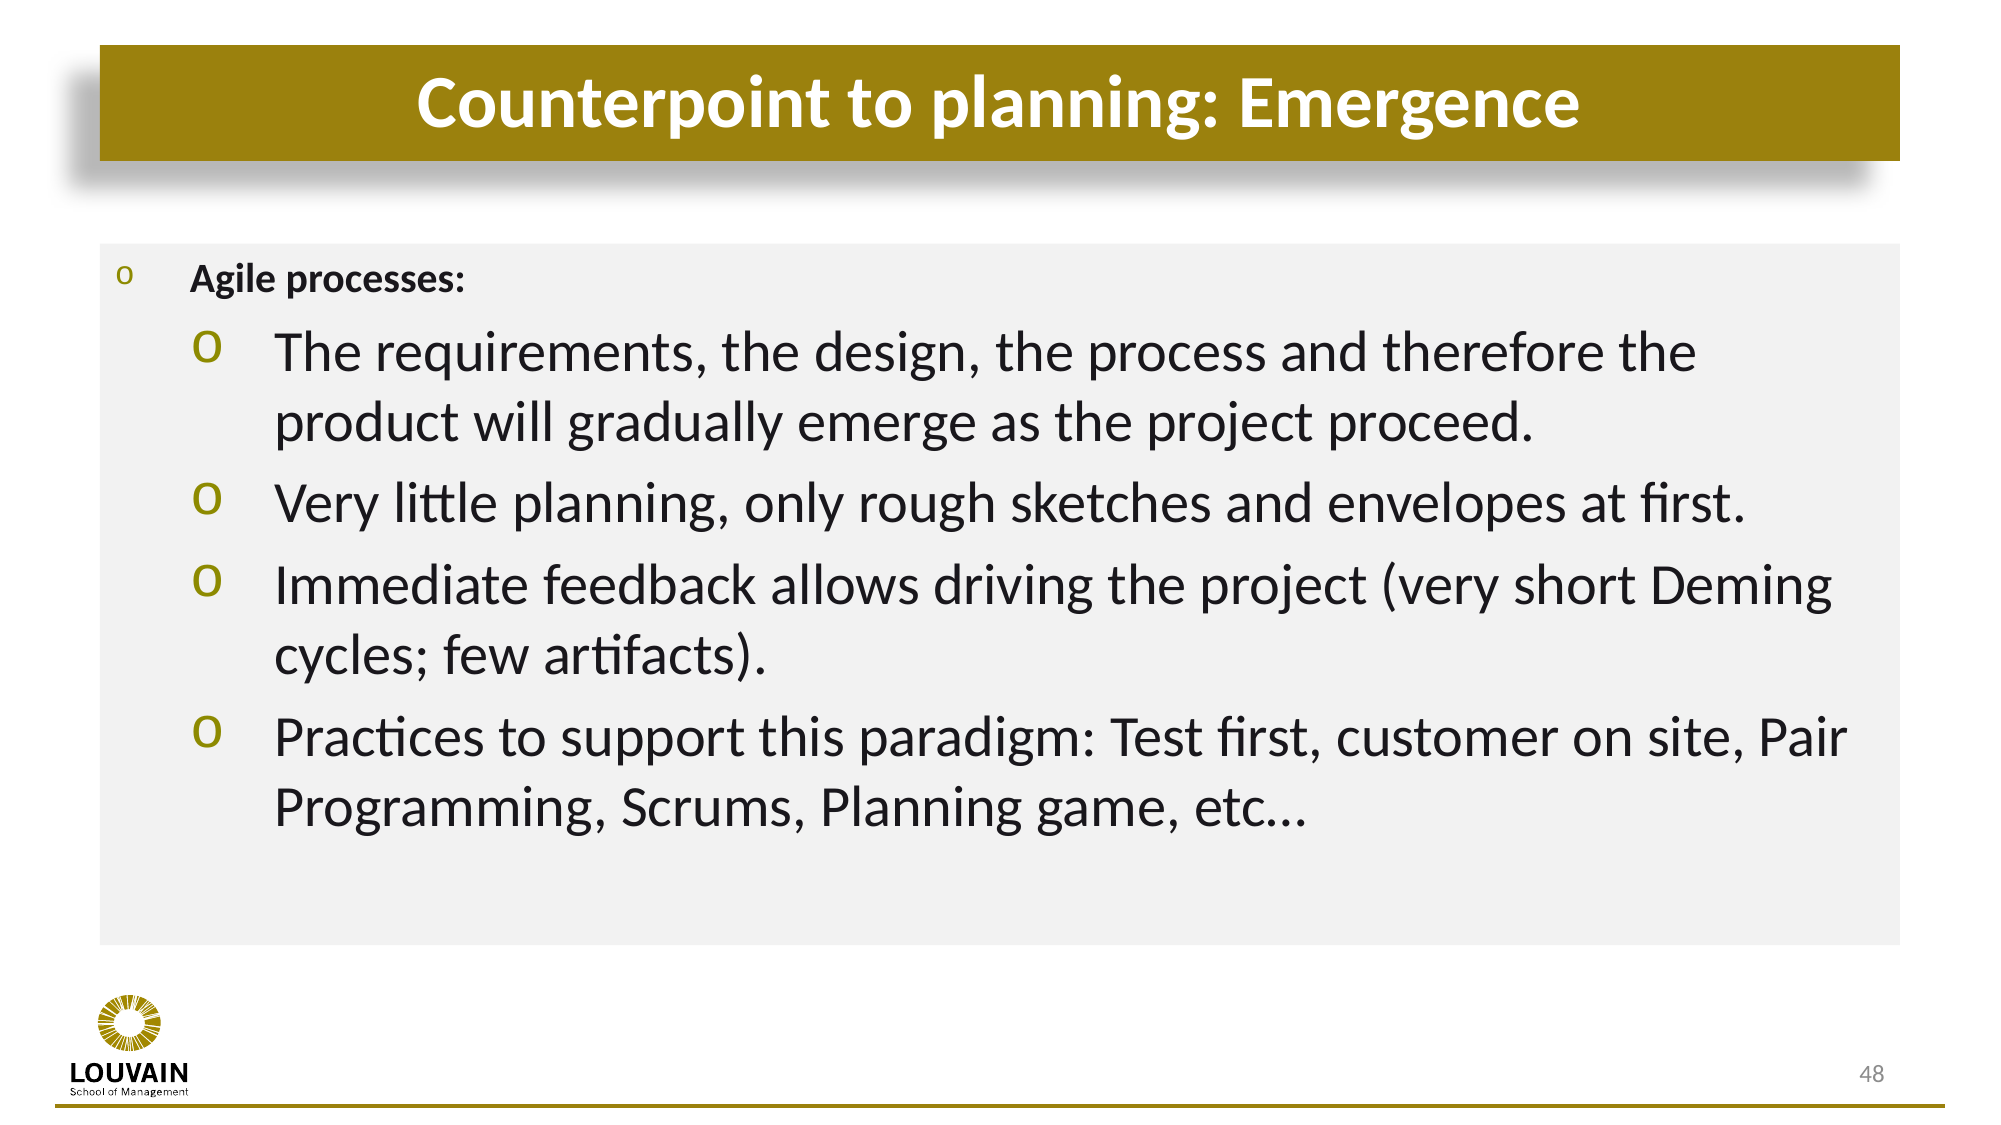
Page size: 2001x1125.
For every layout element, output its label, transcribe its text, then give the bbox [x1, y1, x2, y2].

list Agile processes: The requirements, the design, the process and therefore the product will gradually emerge as the project proceed. Very little planning, only rough sketches and envelopes at first. Immediate feedback allows driving the project (very short Deming cycles; few artifacts). Practices to support this paradigm: Test first, customer on site, Pair Programming, Scrums, Planning game, etc… [99, 243, 1900, 946]
slide_number 48 [1433, 1042, 1900, 1103]
title Counterpoint to planning: Emergence [99, 45, 1900, 161]
